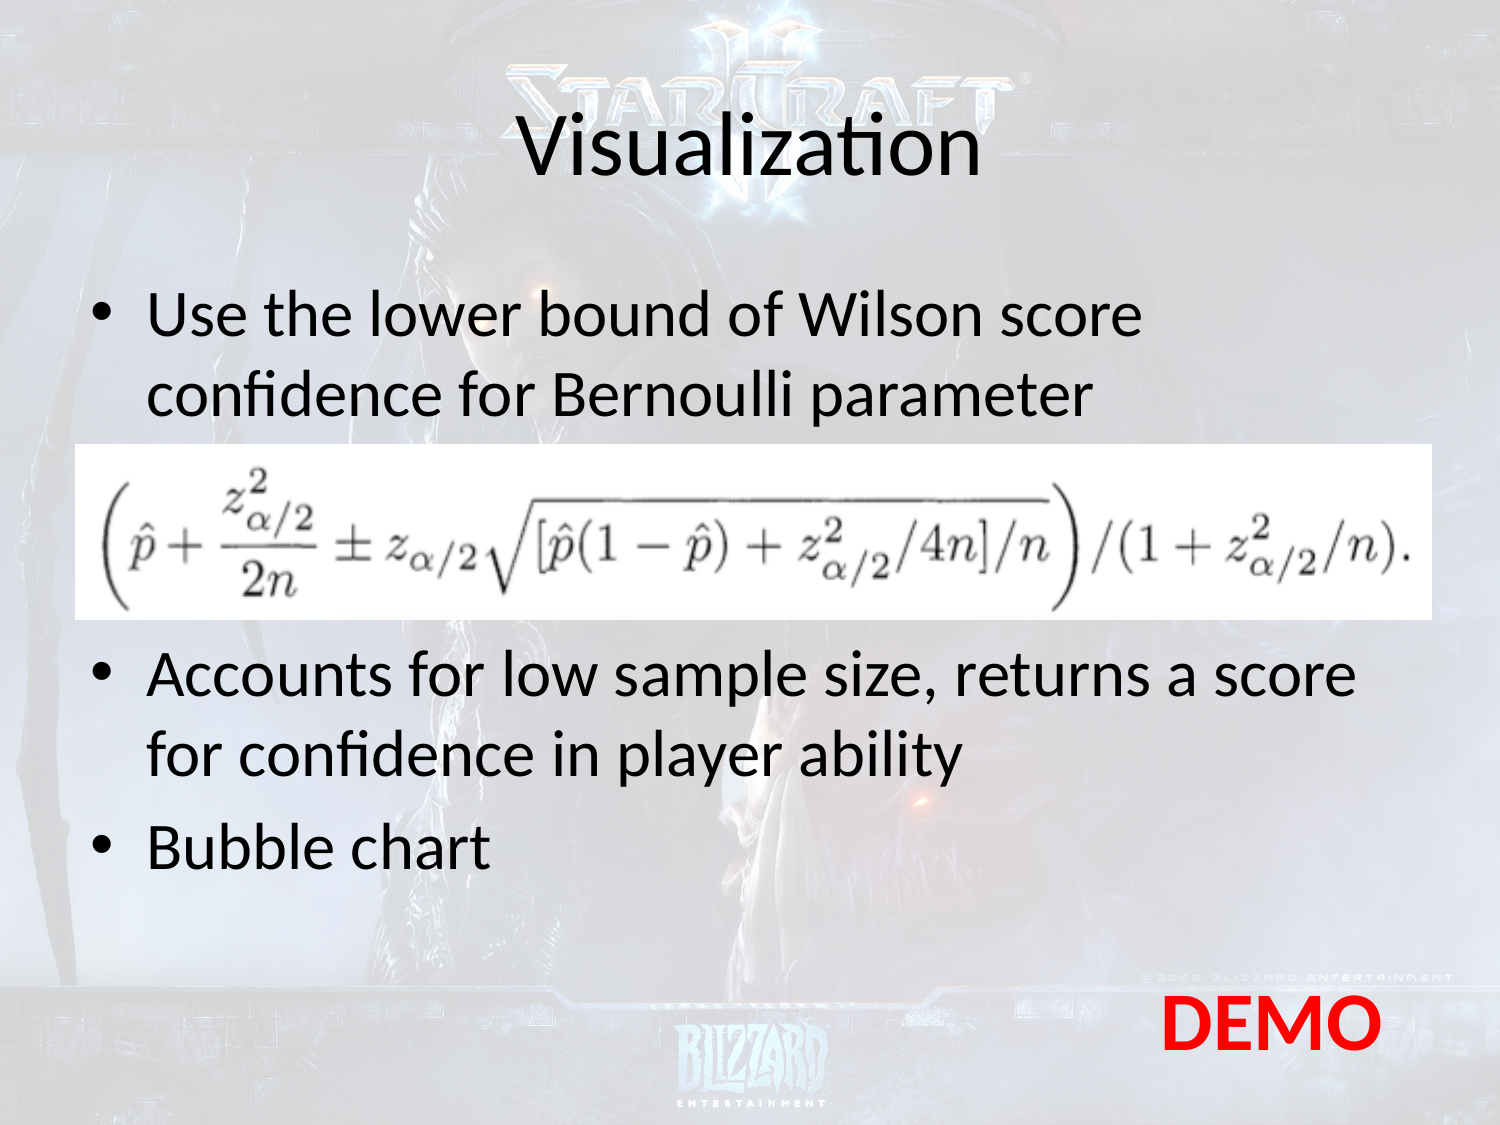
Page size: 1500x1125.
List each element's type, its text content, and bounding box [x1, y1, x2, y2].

list Use the lower bound of Wilson score confidence for Bernoulli parameter Accounts for low sample size, returns a score for confidence in player ability Bubble chart [75, 628, 1425, 1005]
list Use the lower bound of Wilson score confidence for Bernoulli parameter Accounts for low sample size, returns a score for confidence in player ability Bubble chart [75, 262, 1425, 443]
picture [74, 444, 1432, 620]
text_box DEMO [1145, 959, 1398, 1075]
title Visualization [75, 45, 1425, 233]
